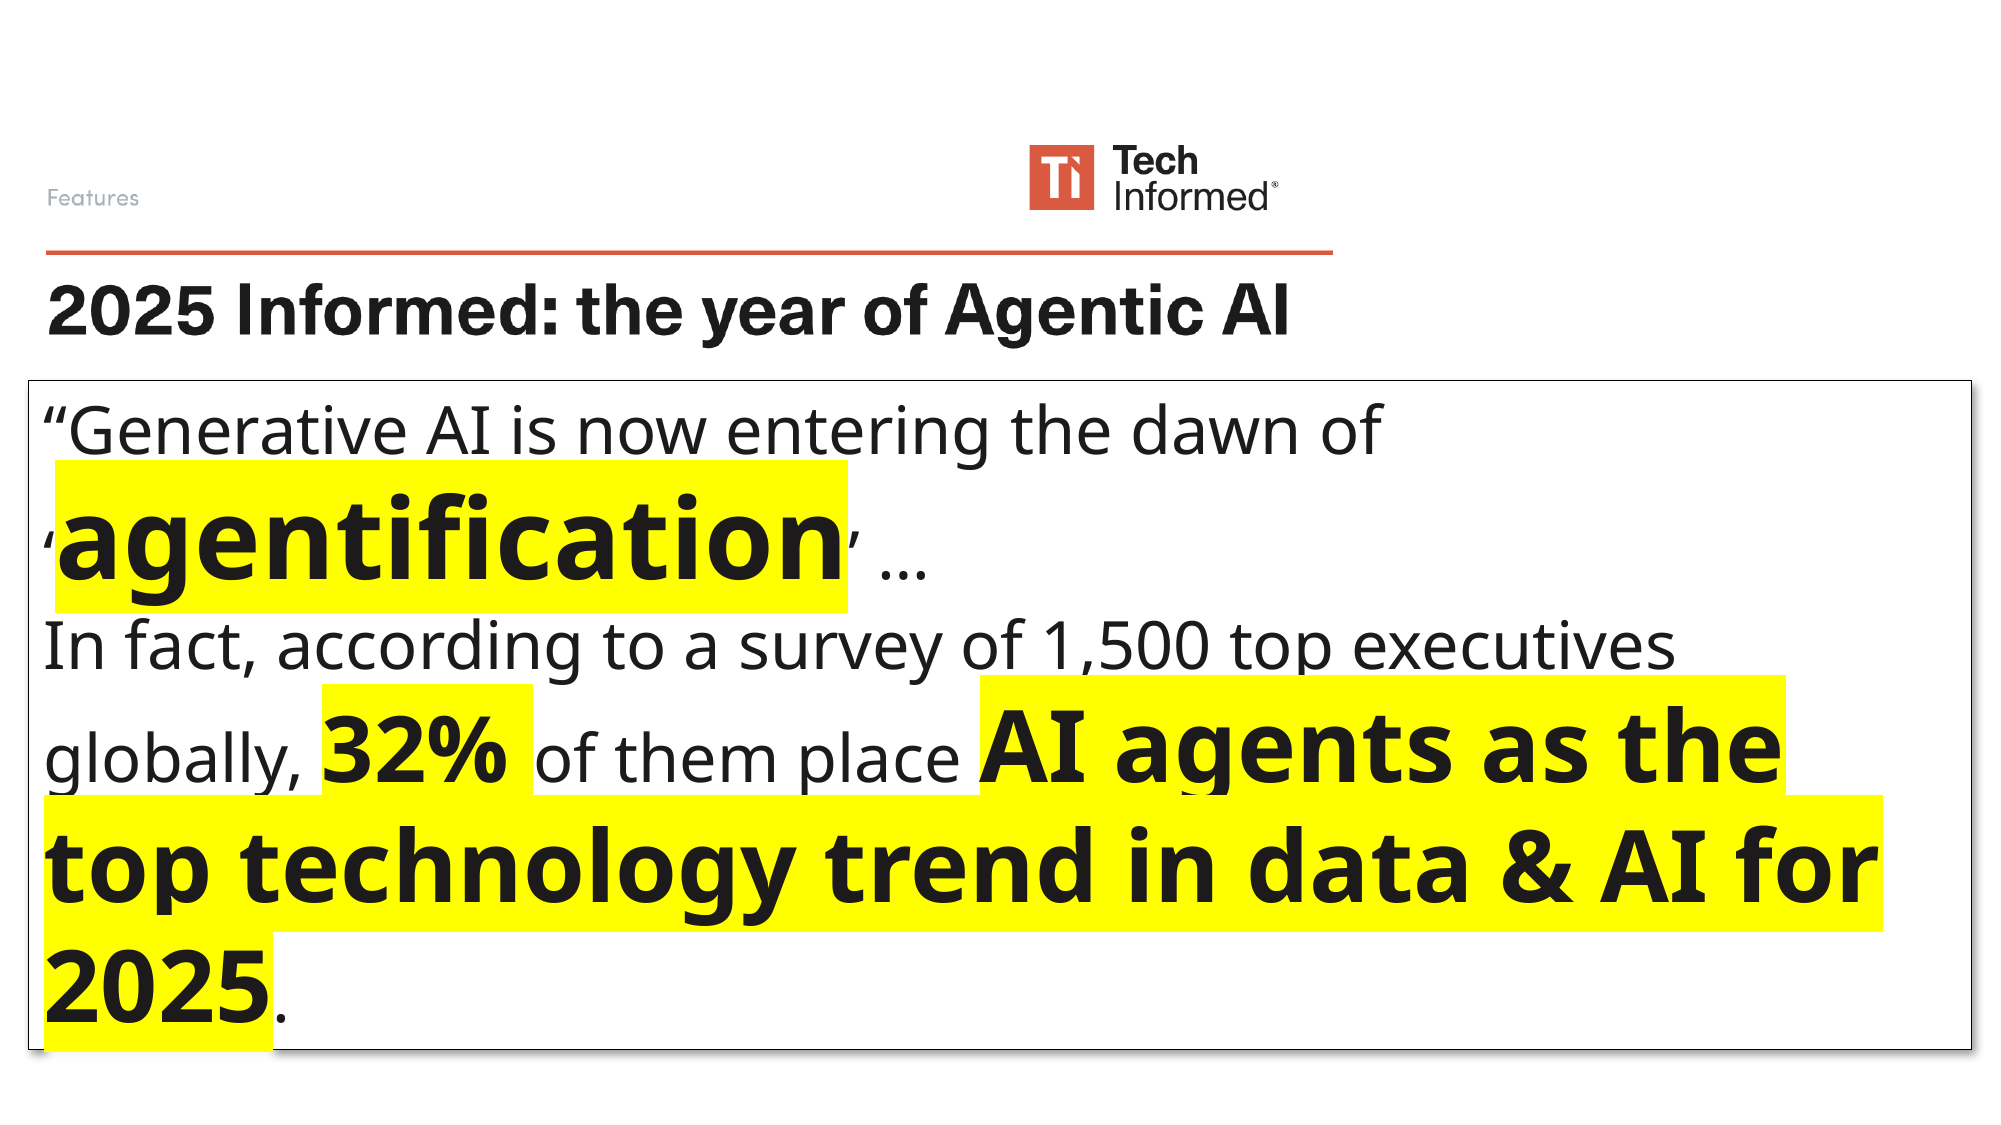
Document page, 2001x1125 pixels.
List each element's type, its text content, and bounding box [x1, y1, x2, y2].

text_box “Generative AI is now entering the dawn of ‘agentification’ … In fact, according to a survey of 1,500 top executives globally, 32% of them place AI agents as the top technology trend in data & AI for 2025. [28, 380, 1972, 1050]
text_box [28, 118, 1334, 362]
